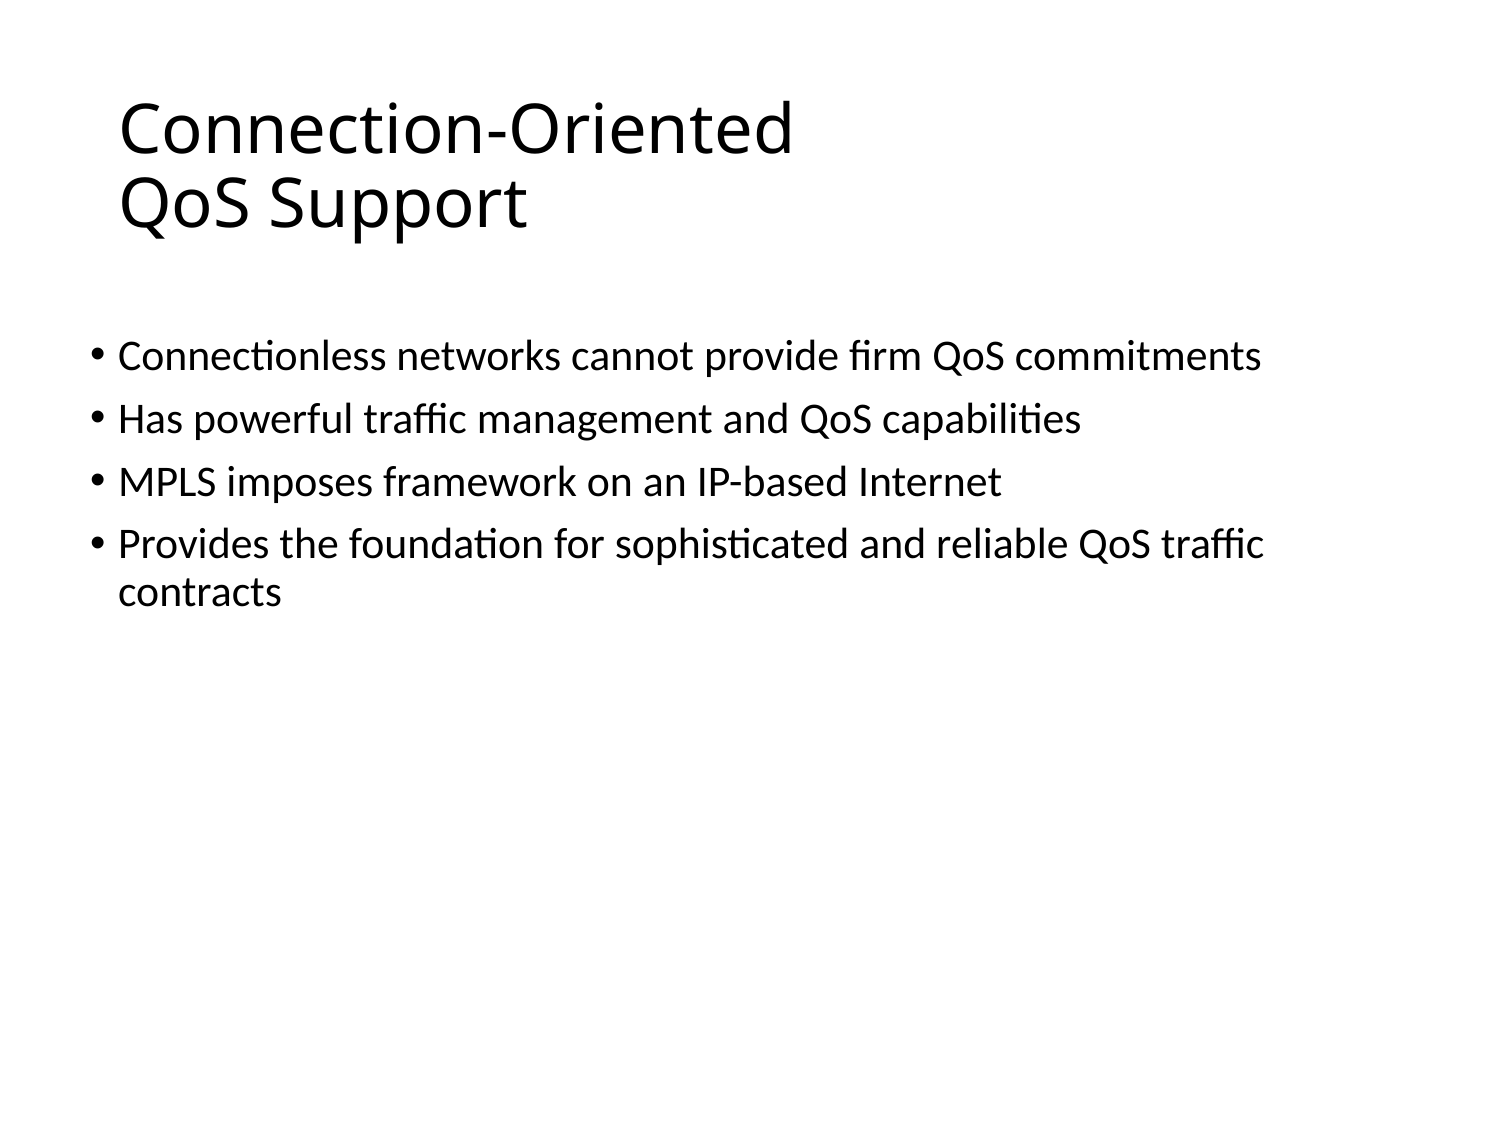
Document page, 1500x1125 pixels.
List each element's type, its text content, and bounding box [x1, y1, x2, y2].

title Connection-Oriented QoS Support [103, 59, 1397, 278]
list Connectionless networks cannot provide firm QoS commitments Has powerful traffic management and QoS capabilities MPLS imposes framework on an IP-based Internet Provides the foundation for sophisticated and reliable QoS traffic contracts [75, 324, 1425, 1056]
